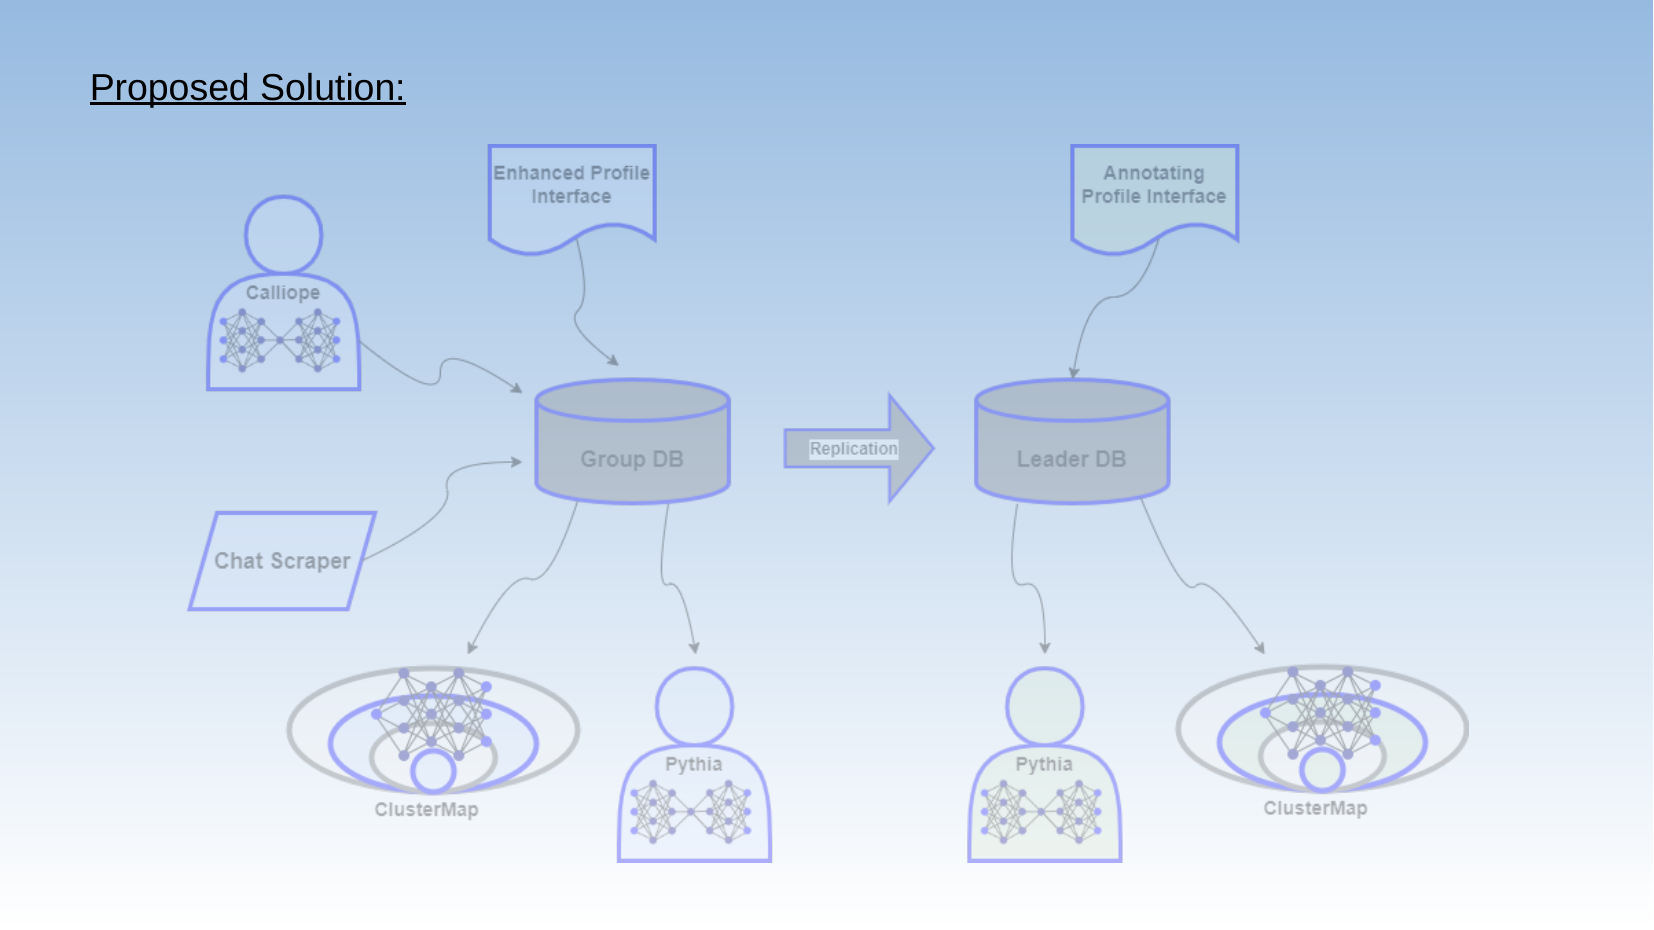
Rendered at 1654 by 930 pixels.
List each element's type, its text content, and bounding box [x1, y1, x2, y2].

text_box Proposed Solution: [74, 55, 525, 113]
picture [187, 144, 1469, 863]
